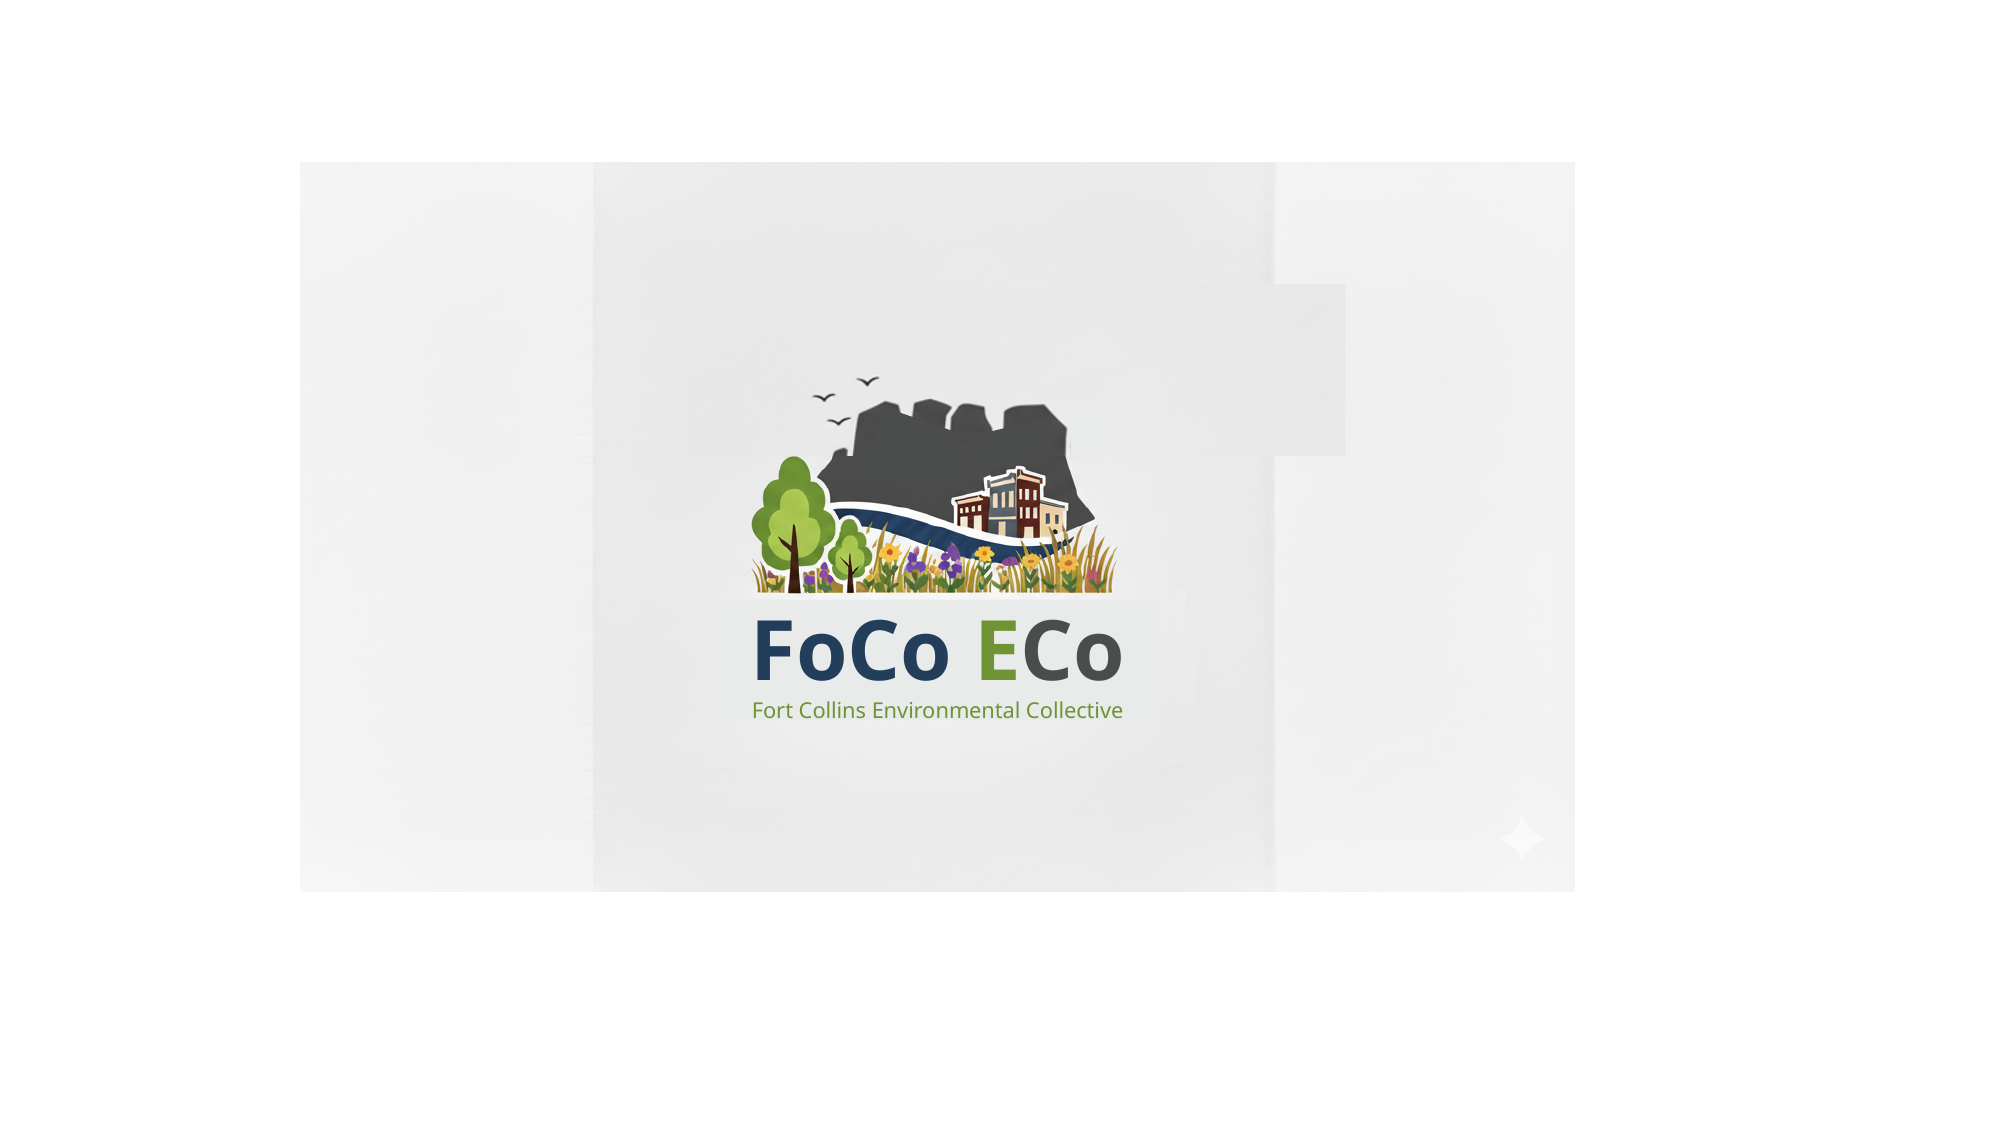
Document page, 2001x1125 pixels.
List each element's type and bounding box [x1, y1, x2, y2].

picture [299, 161, 1576, 893]
